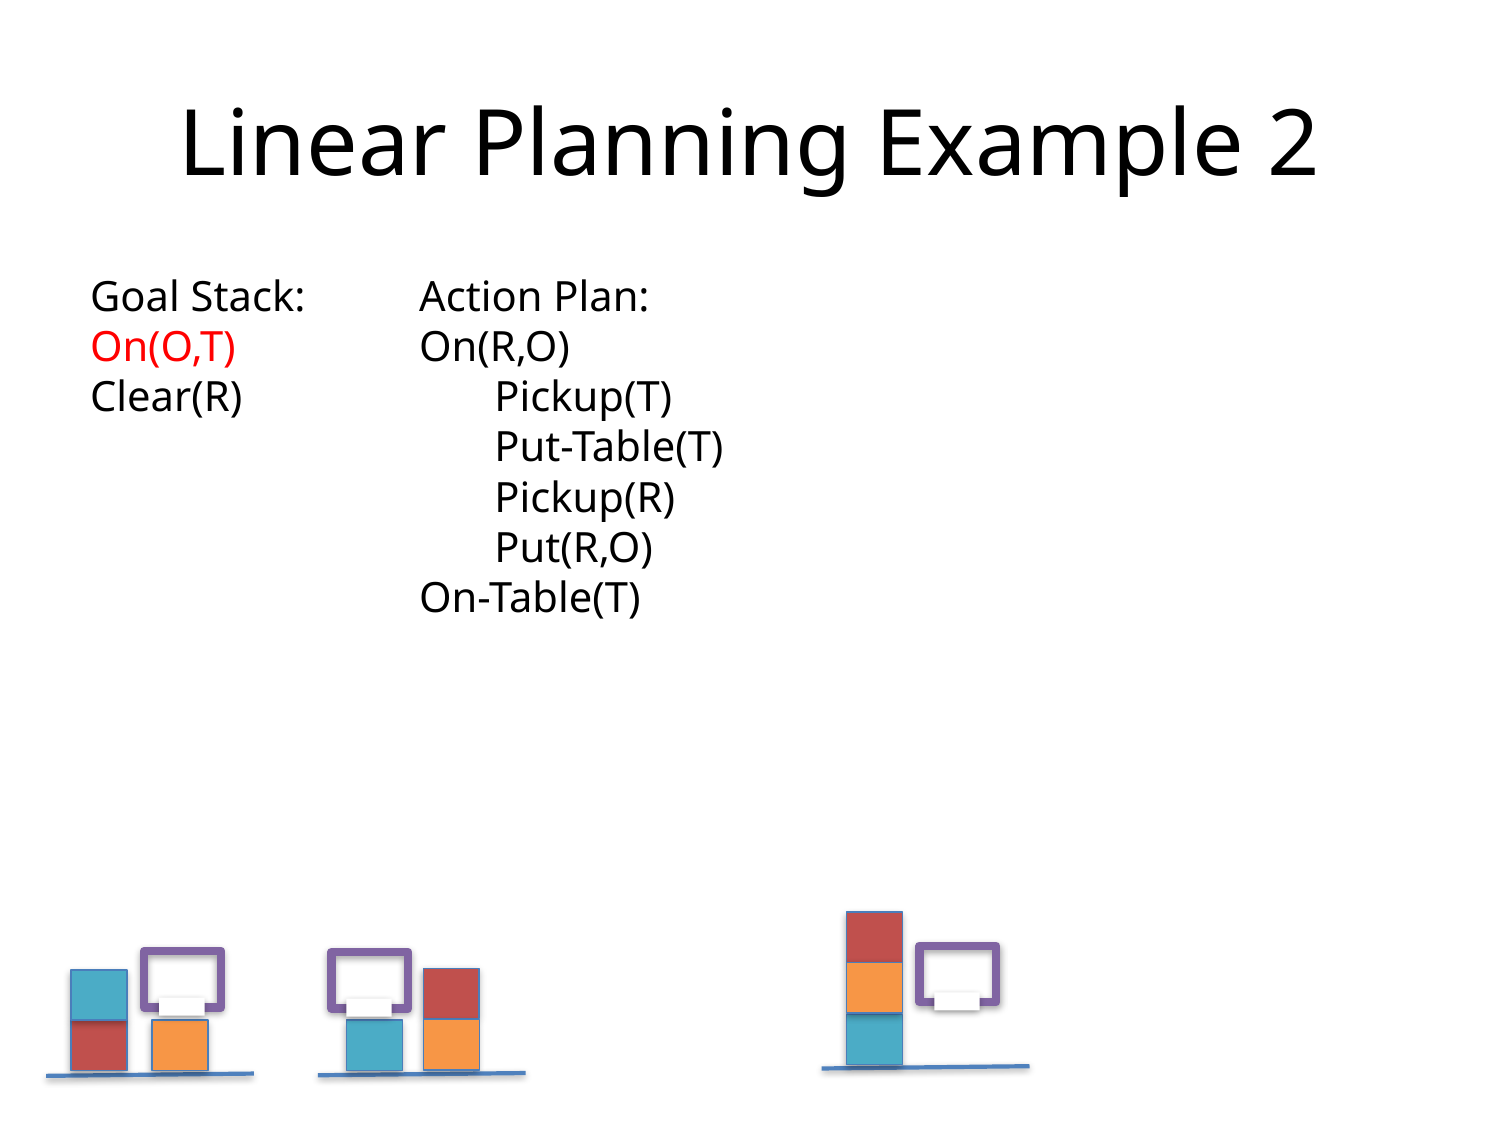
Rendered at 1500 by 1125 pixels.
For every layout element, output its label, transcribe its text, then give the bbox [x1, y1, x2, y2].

text_box [70, 969, 128, 1021]
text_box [919, 945, 997, 1011]
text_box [143, 950, 222, 1016]
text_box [45, 1073, 255, 1077]
text_box [846, 911, 903, 962]
text_box [346, 1024, 403, 1071]
text_box [151, 1023, 209, 1071]
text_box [317, 1072, 526, 1076]
title Linear Planning Example 2 [75, 45, 1425, 233]
text_box [423, 968, 480, 1019]
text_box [821, 1065, 1030, 1069]
text_box [846, 1020, 903, 1064]
text_box [423, 1019, 480, 1071]
text_box [70, 1027, 128, 1071]
list Goal Stack: On(O,T) Clear(R) [75, 262, 336, 662]
text_box Action Plan: On(R,O) Pickup(T) Put-Table(T) Pickup(R) Put(R,O) On-Table(T) [404, 262, 1027, 911]
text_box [331, 951, 409, 1017]
text_box [846, 962, 903, 1014]
